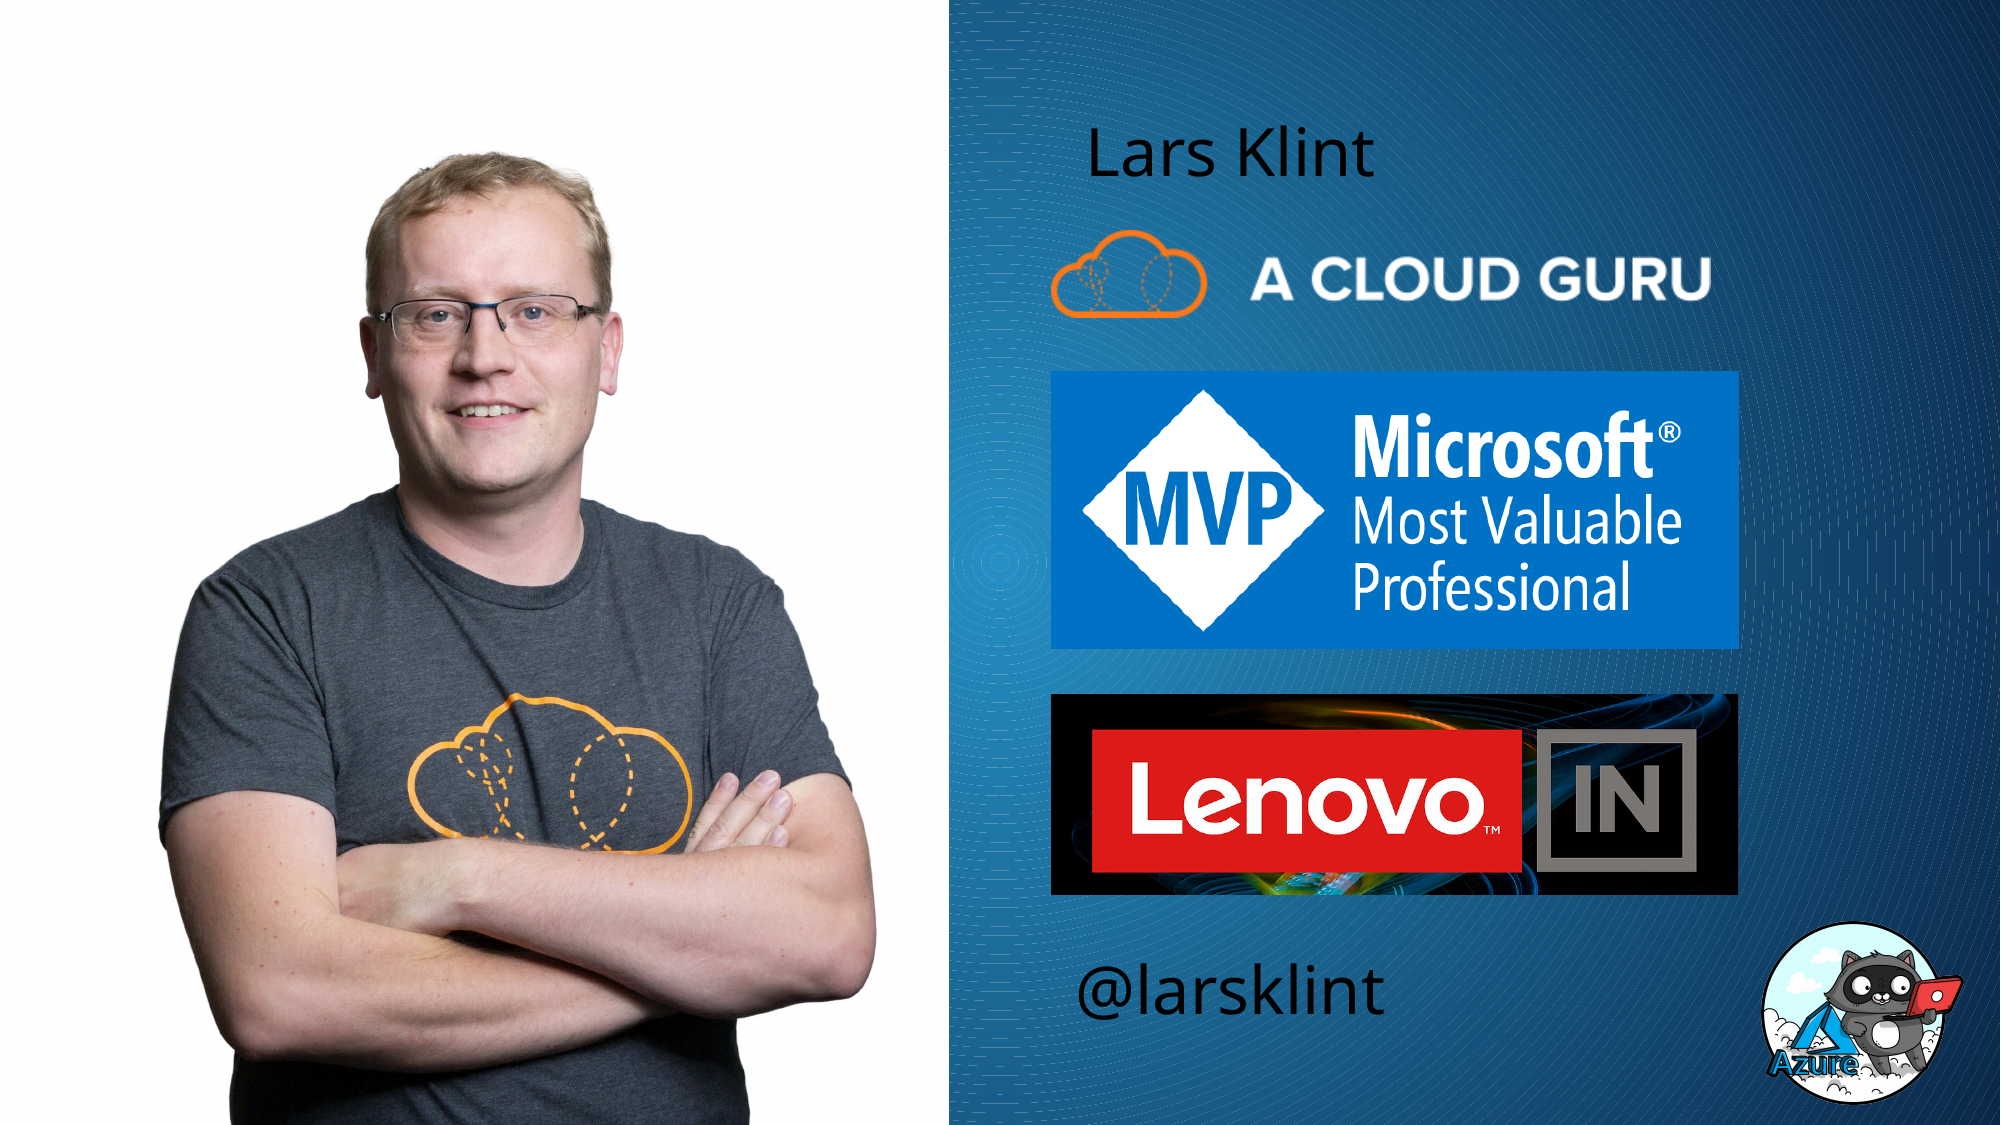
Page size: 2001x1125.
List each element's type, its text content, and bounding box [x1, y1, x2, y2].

picture [1424, 876, 1432, 882]
picture [1417, 882, 1425, 887]
picture [0, 0, 949, 1125]
picture [1050, 694, 1739, 895]
text_box @larsklint [1061, 940, 1401, 1036]
picture [1050, 371, 1739, 649]
picture [1761, 921, 1964, 1105]
text_box Lars Klint [1070, 102, 1391, 198]
picture [1406, 886, 1417, 891]
picture [1050, 230, 1711, 318]
